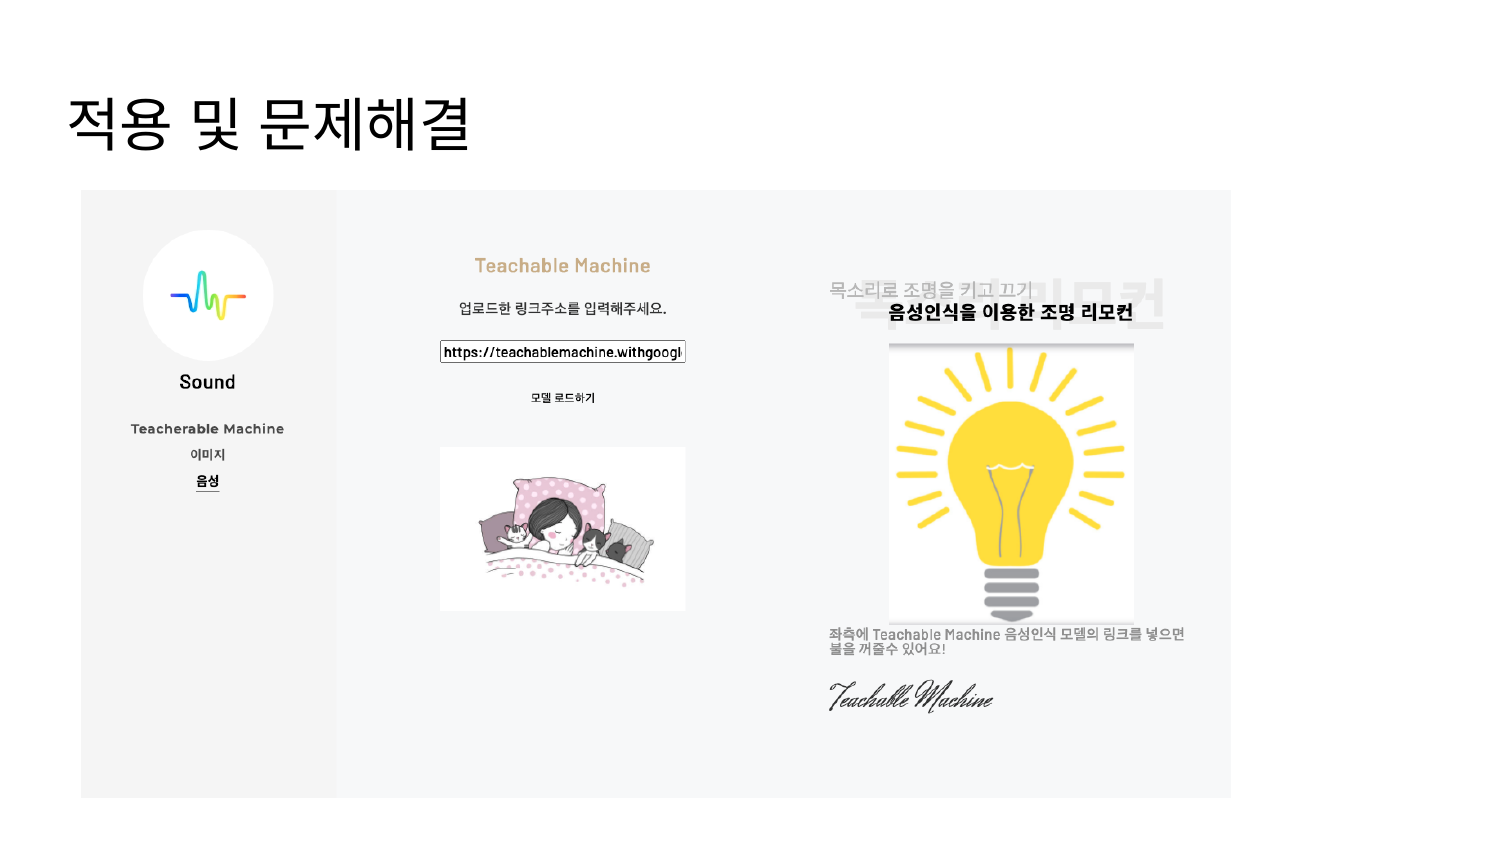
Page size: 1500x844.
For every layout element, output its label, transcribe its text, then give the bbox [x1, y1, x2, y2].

picture [80, 190, 1231, 798]
title 적용 및 문제해결 [51, 72, 1449, 167]
